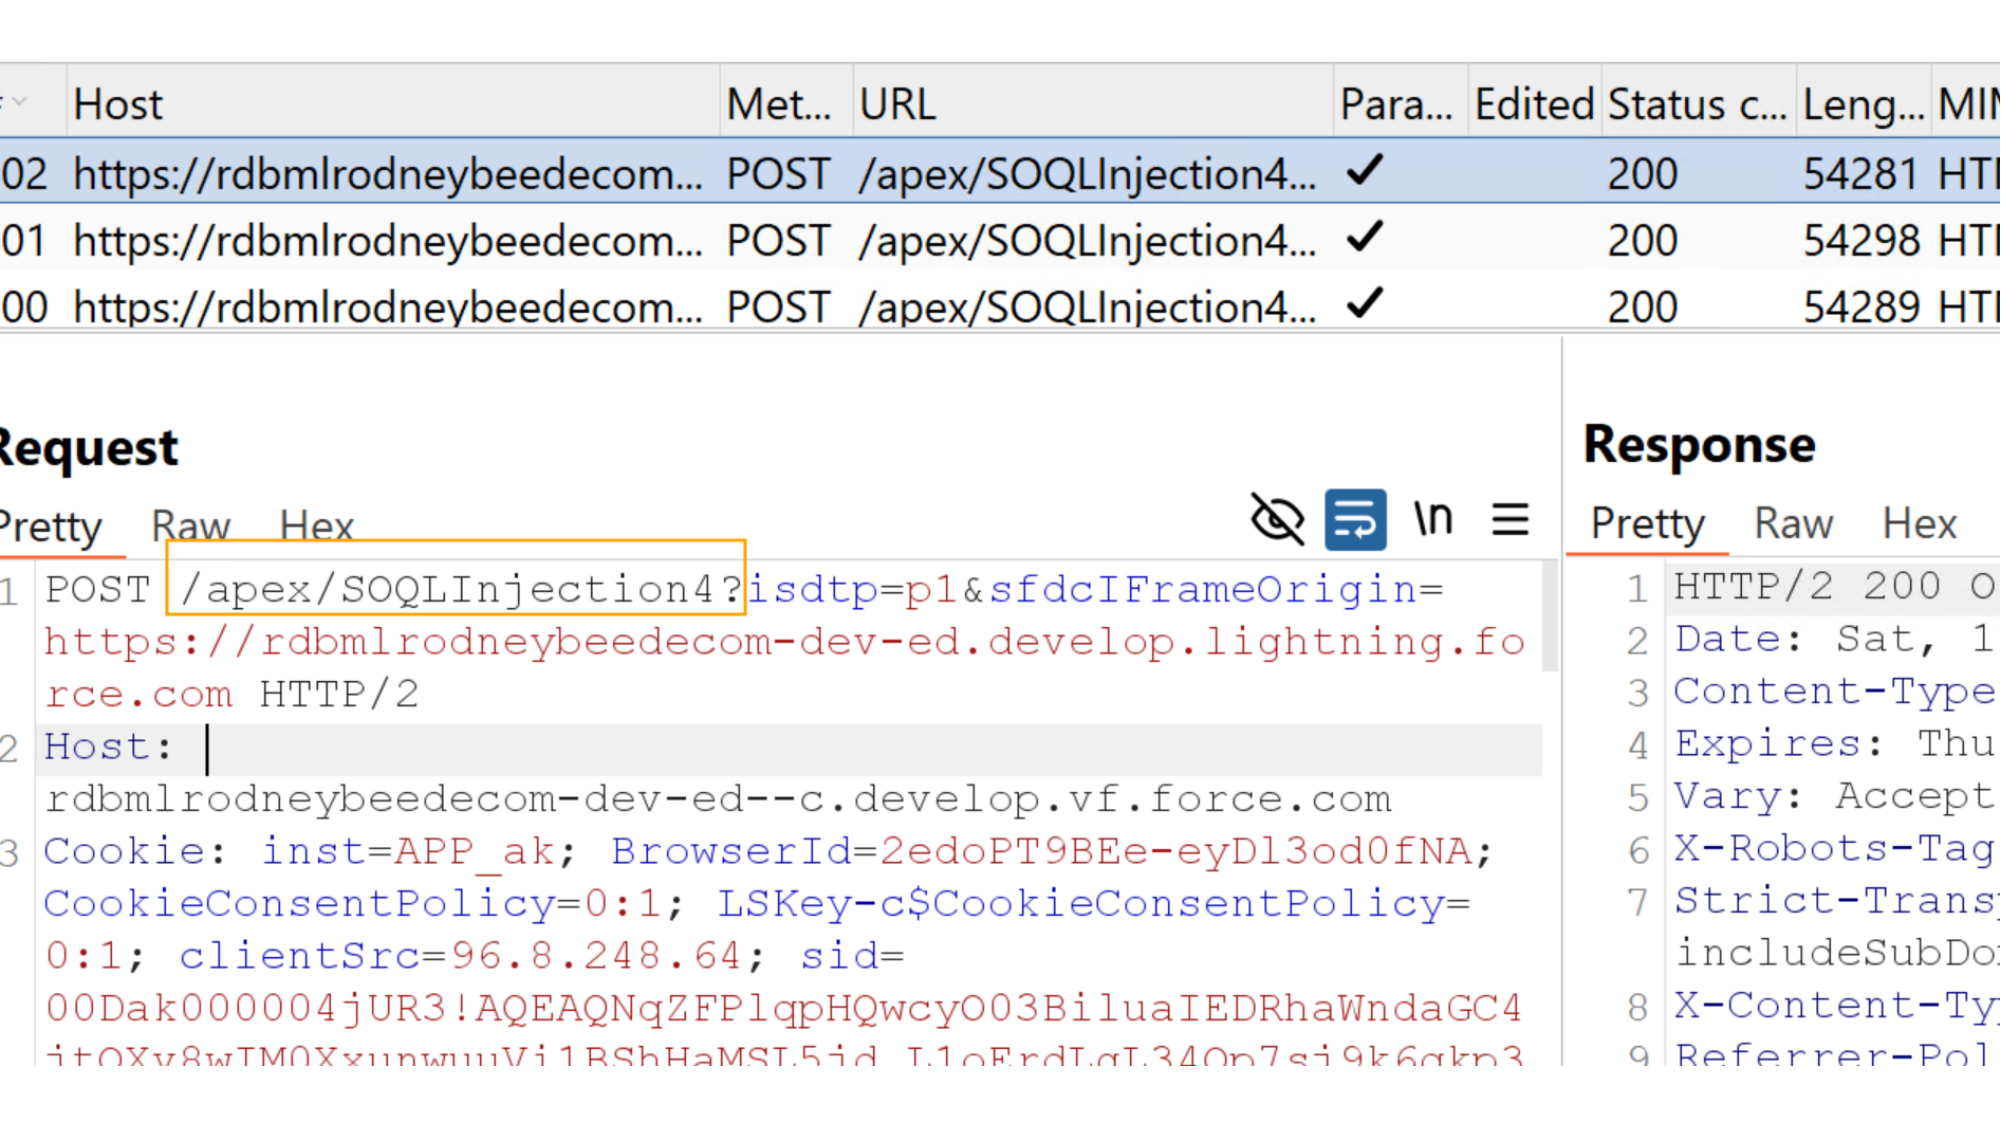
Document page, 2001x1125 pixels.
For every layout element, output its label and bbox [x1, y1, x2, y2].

picture [0, 58, 2000, 1067]
